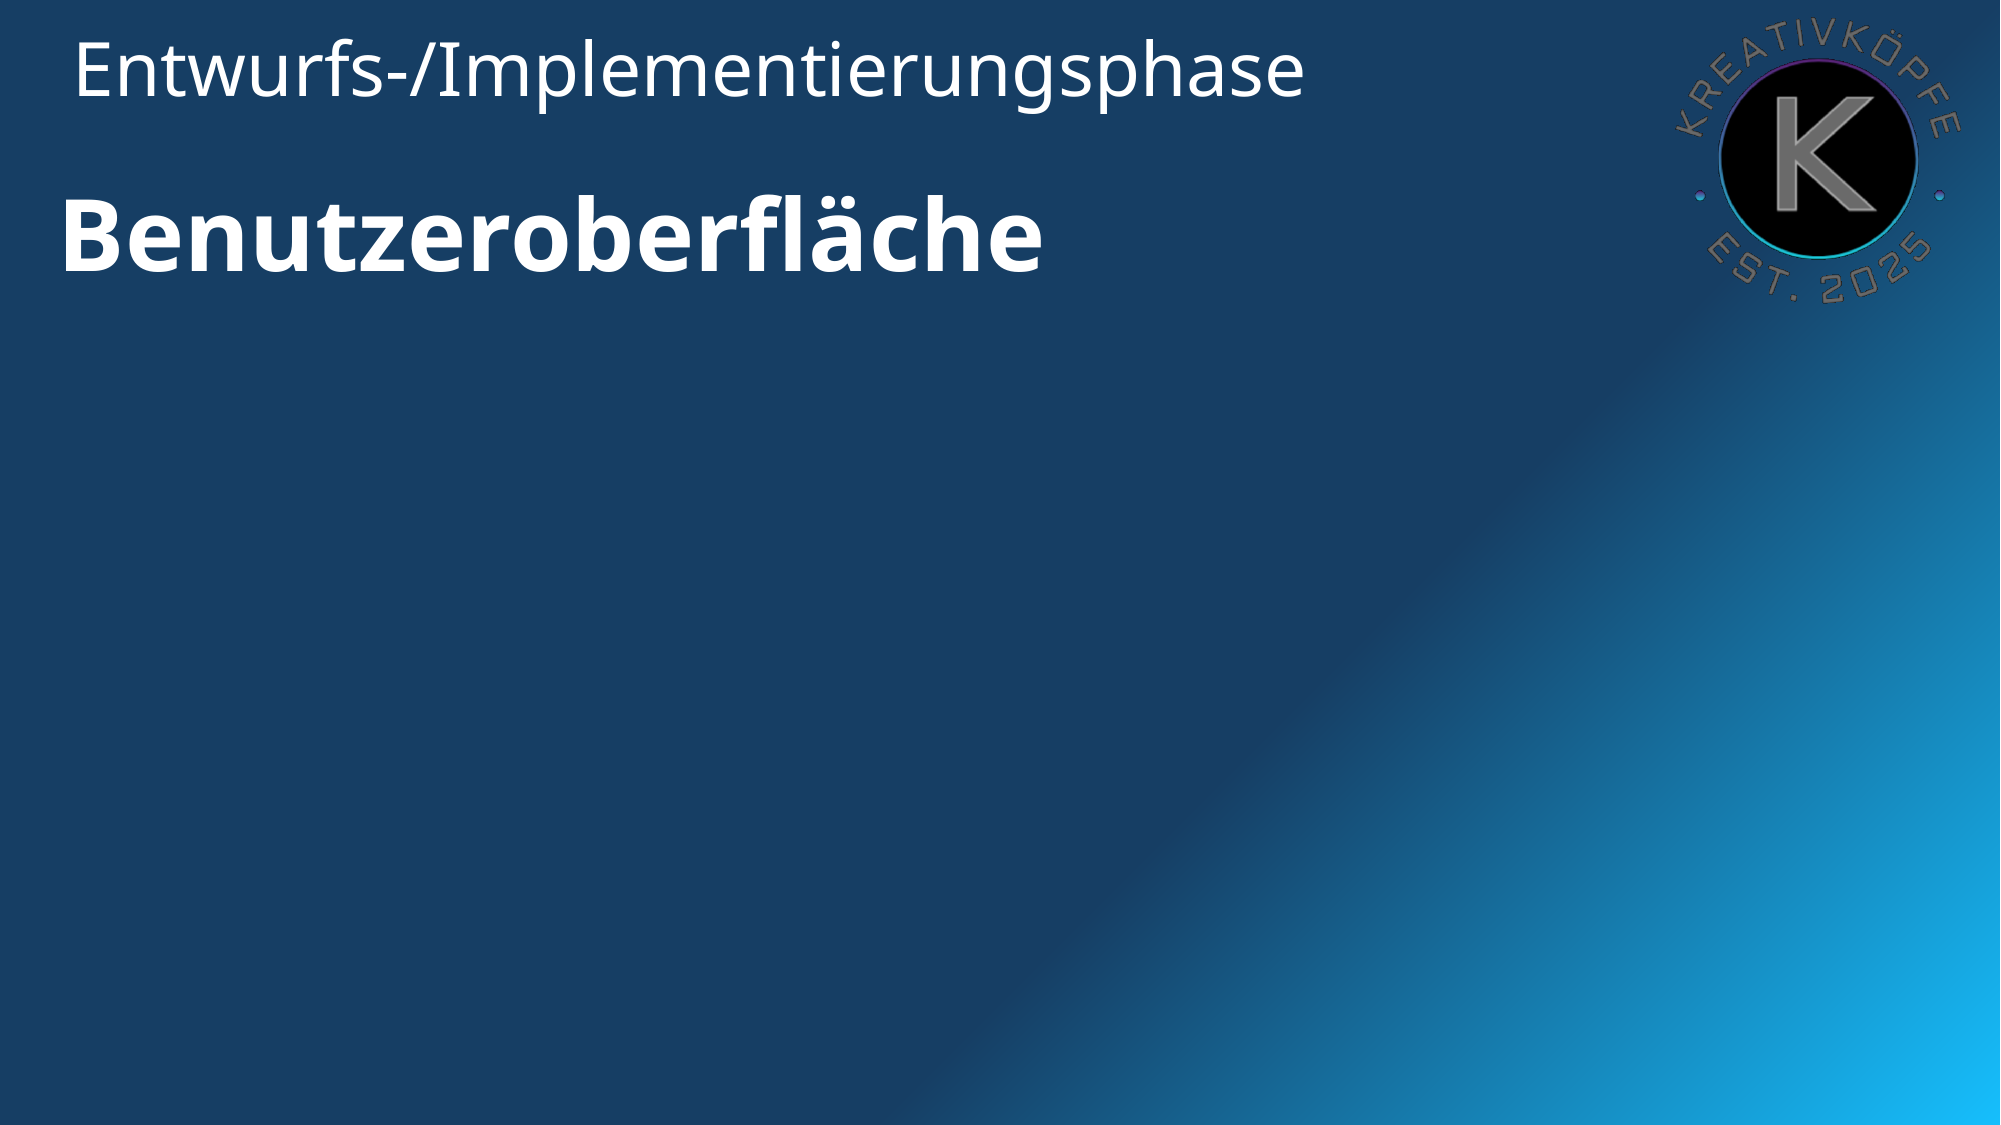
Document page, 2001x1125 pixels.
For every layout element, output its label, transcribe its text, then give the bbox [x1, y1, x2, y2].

picture [1661, 14, 1976, 310]
text_box Entwurfs-/Implementierungsphase [58, 14, 1069, 141]
text_box Benutzeroberfläche [43, 164, 1061, 300]
